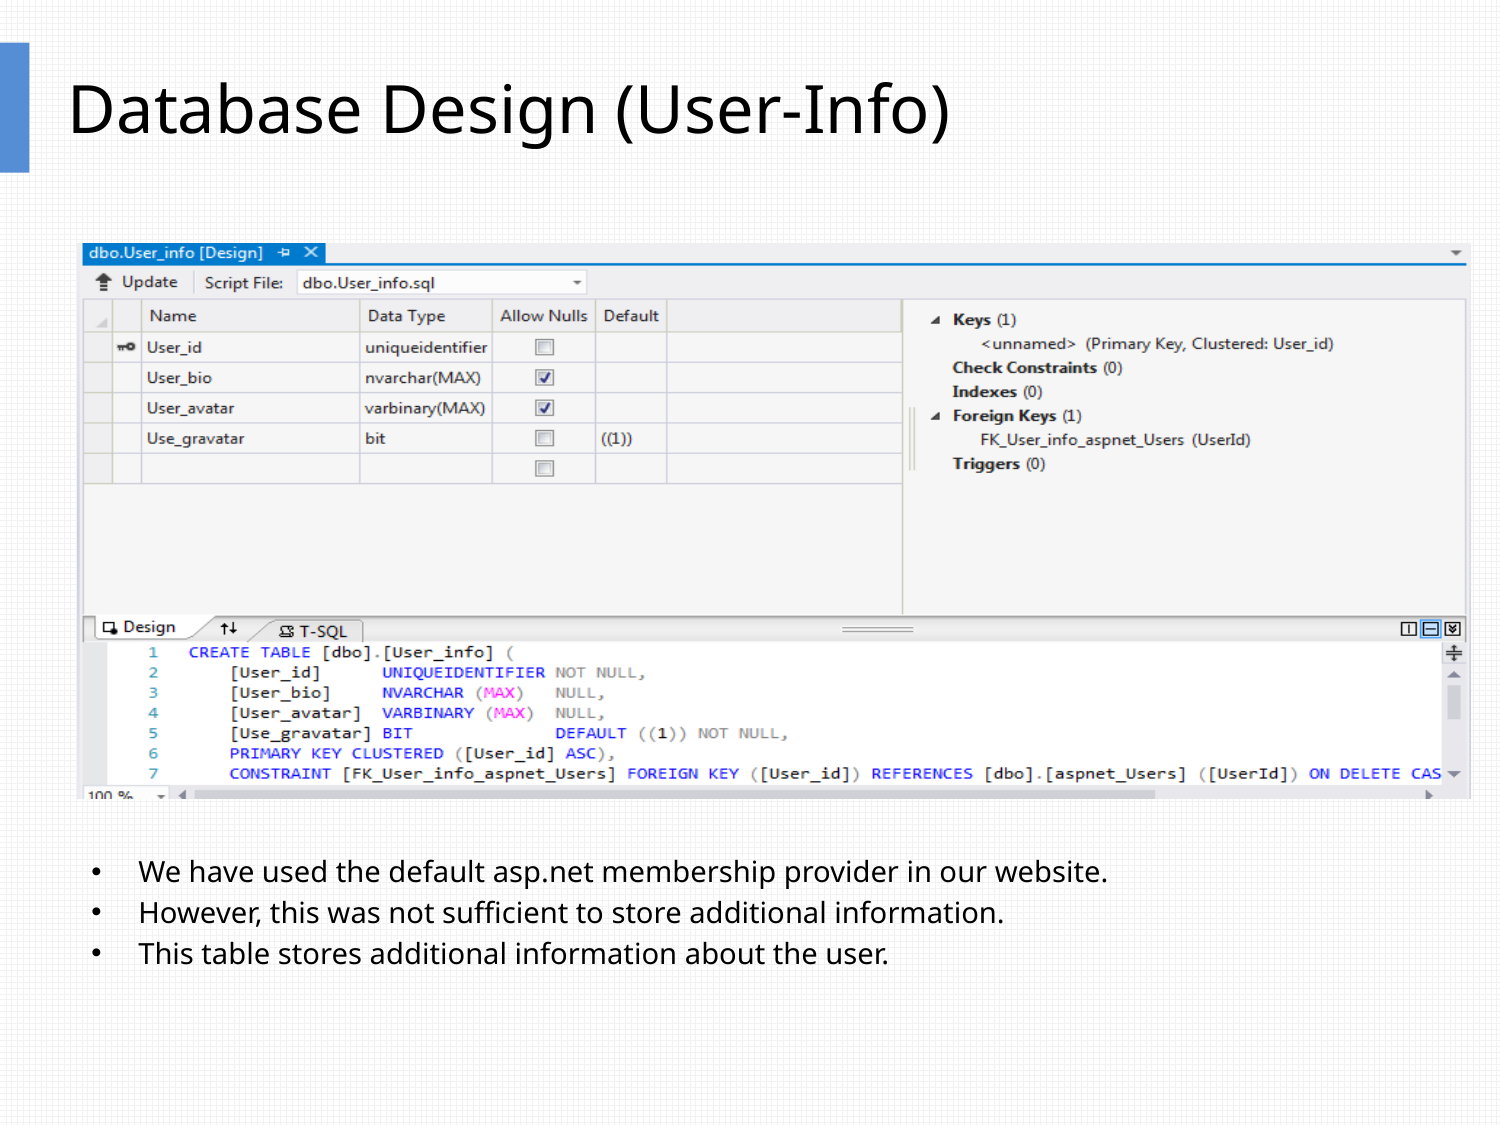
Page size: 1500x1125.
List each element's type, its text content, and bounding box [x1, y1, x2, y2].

list We have used the default asp.net membership provider in our website. However, this was not sufficient to store additional information. This table stores additional information about the user. [76, 846, 1471, 976]
title Database Design (User-Info) [53, 42, 1117, 171]
picture [77, 243, 1471, 799]
